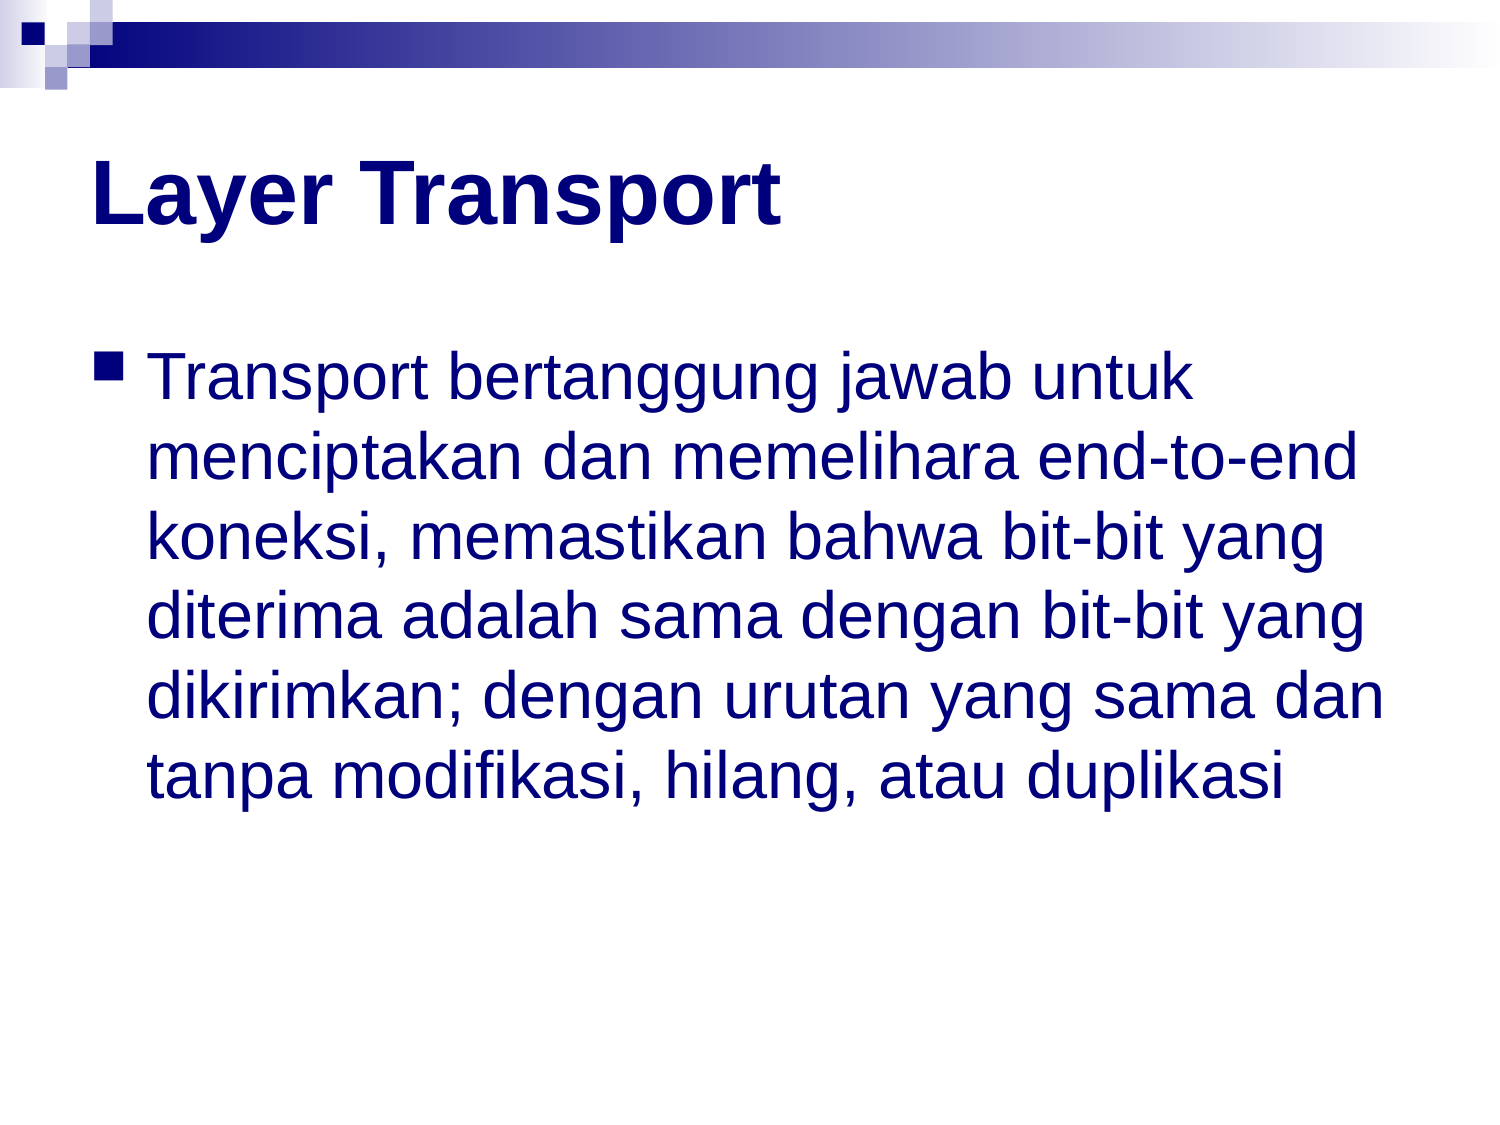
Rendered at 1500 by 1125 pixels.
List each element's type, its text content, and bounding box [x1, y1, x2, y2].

list Transport bertanggung jawab untuk menciptakan dan memelihara end-to-end koneksi, memastikan bahwa bit-bit yang diterima adalah sama dengan bit-bit yang dikirimkan; dengan urutan yang sama dan tanpa modifikasi, hilang, atau duplikasi [75, 324, 1425, 963]
title Layer Transport [75, 75, 1425, 300]
